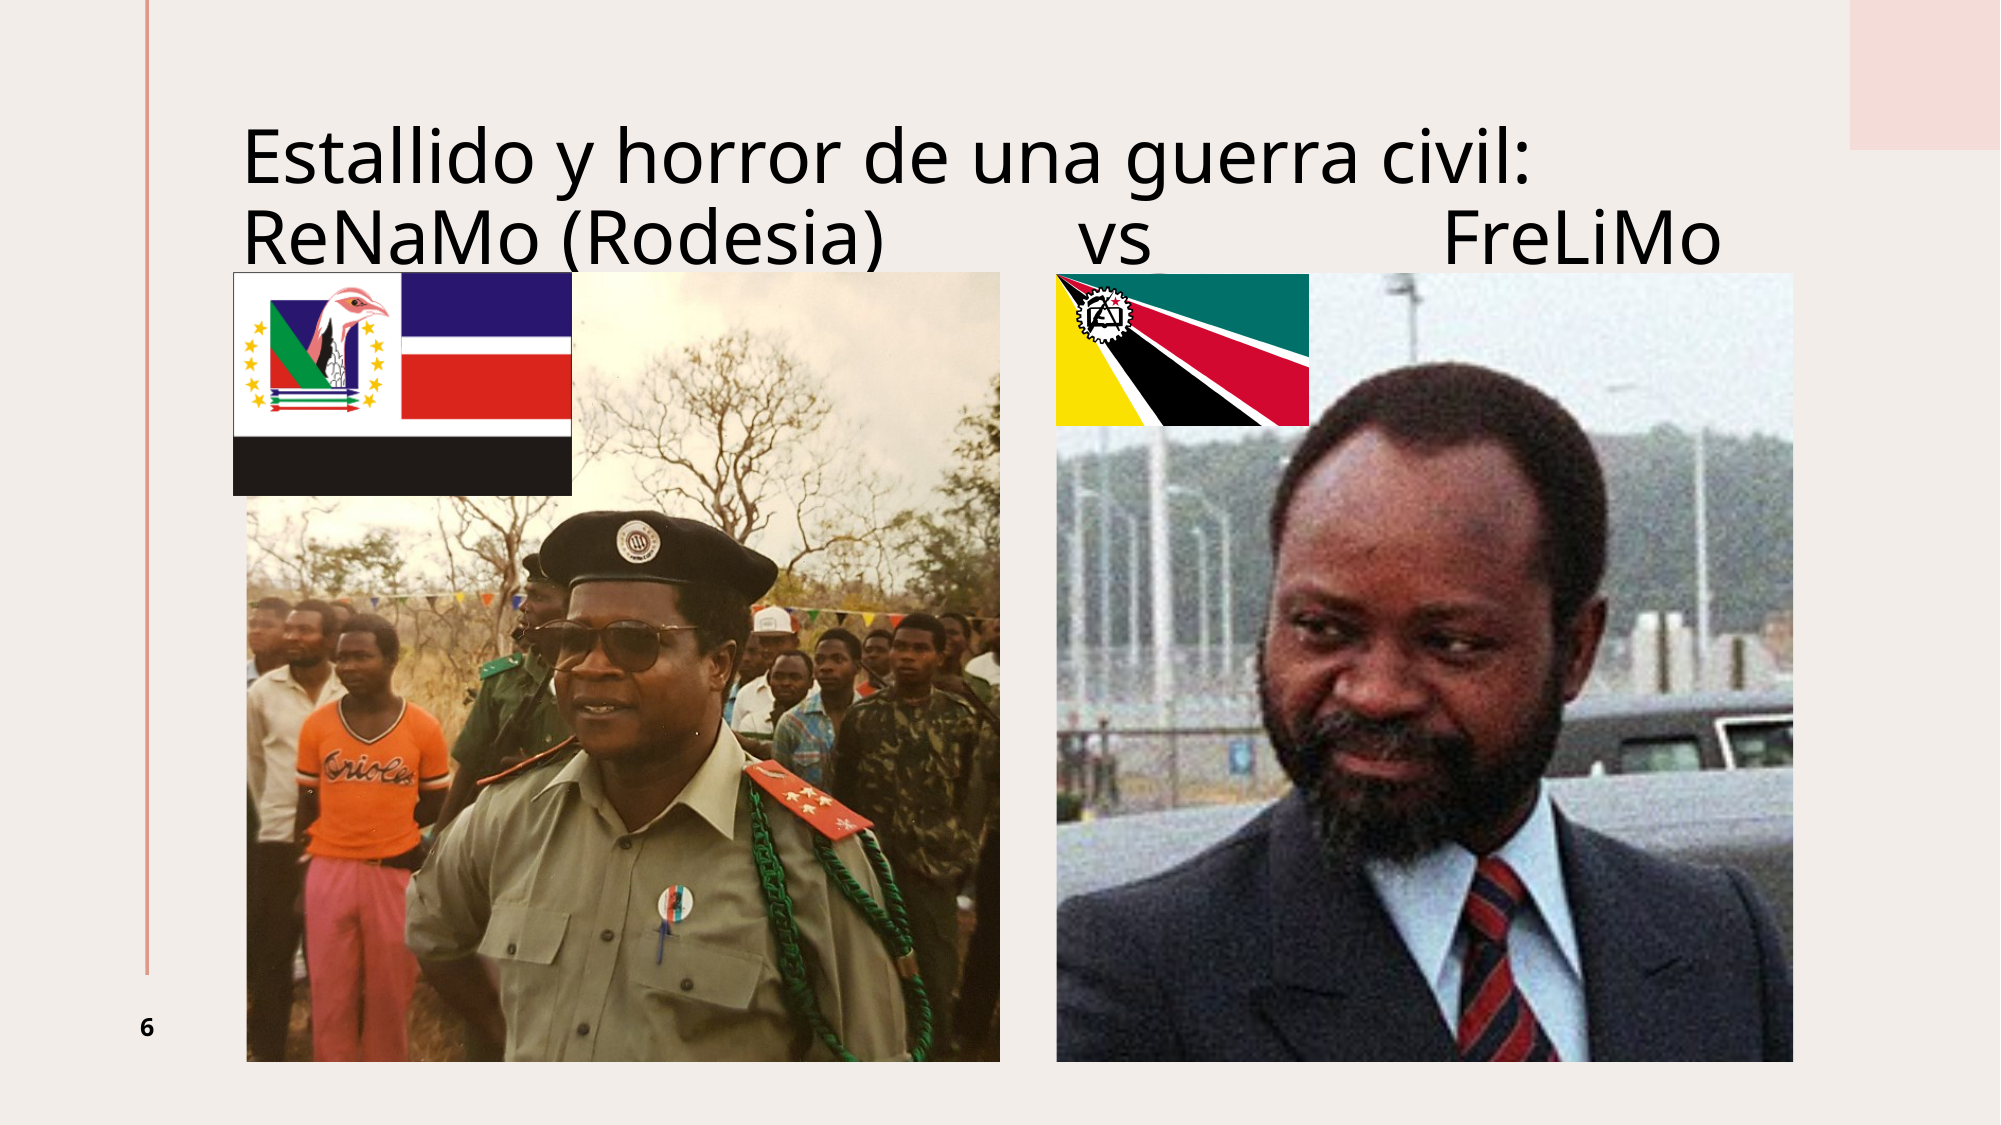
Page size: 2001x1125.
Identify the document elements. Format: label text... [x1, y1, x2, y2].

title Estallido y horror de una guerra civil: ReNaMo (Rodesia) vs FreLiMo [240, 82, 1850, 317]
picture [1056, 273, 1794, 1062]
picture [233, 272, 1000, 1062]
slide_number 6 [67, 975, 227, 1082]
